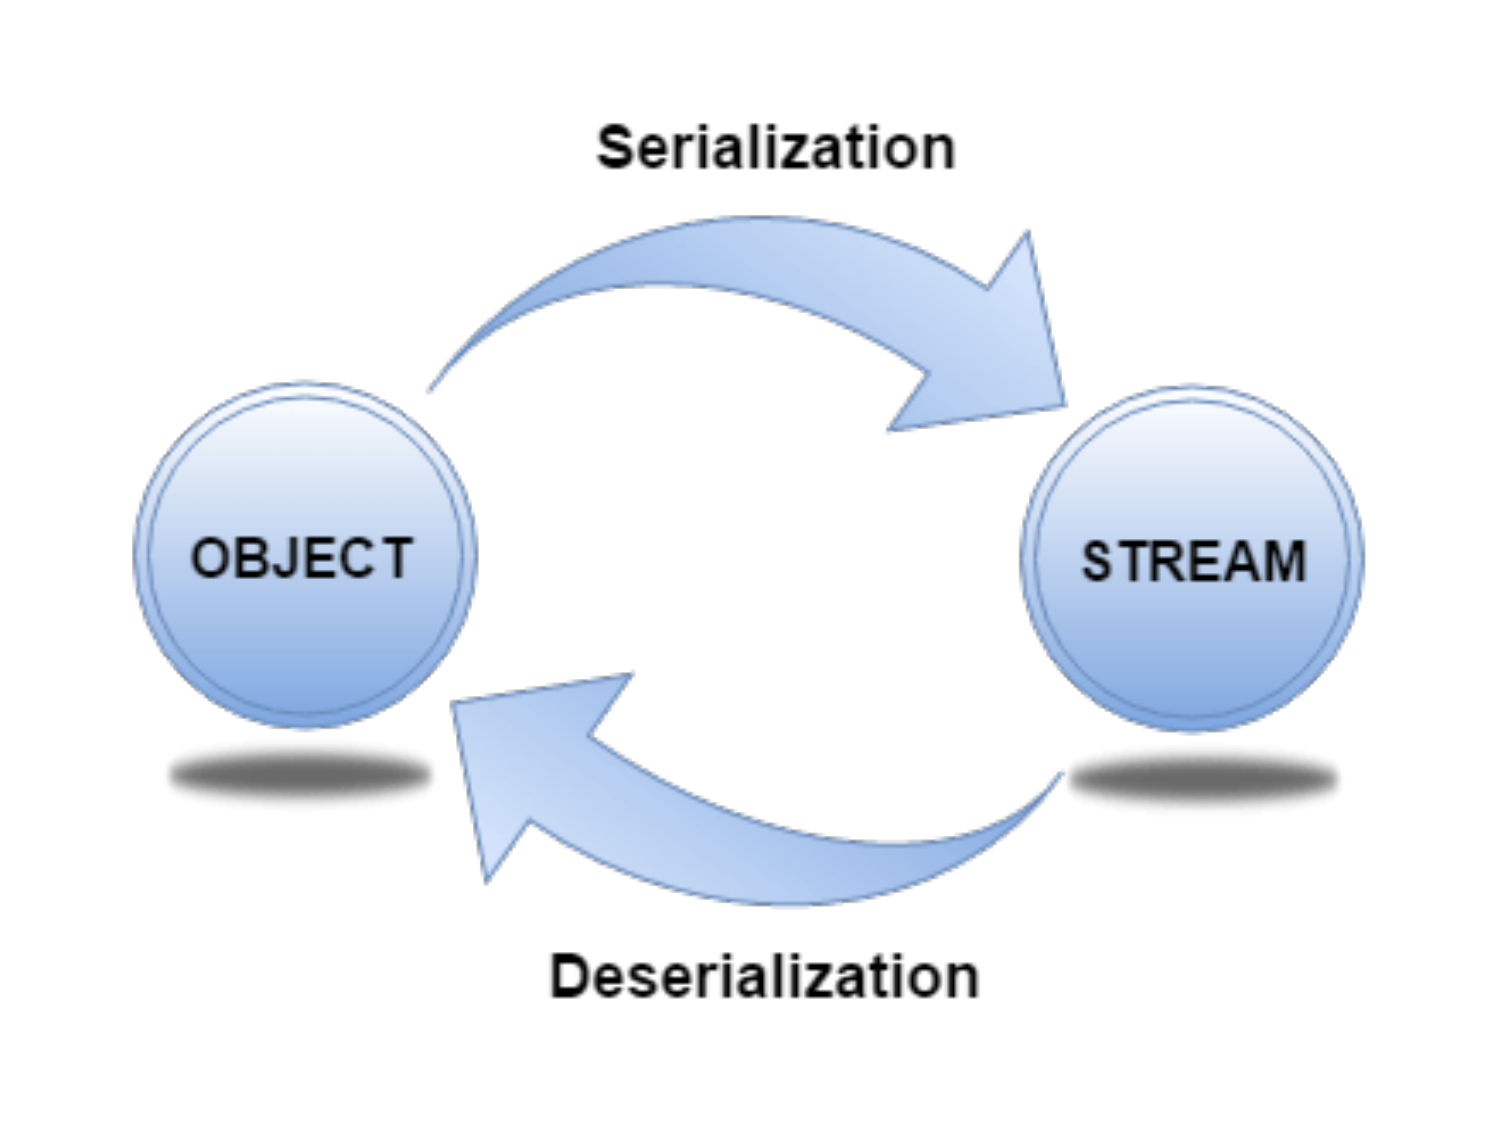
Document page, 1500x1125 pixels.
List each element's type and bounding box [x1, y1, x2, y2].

picture [131, 0, 1369, 1125]
